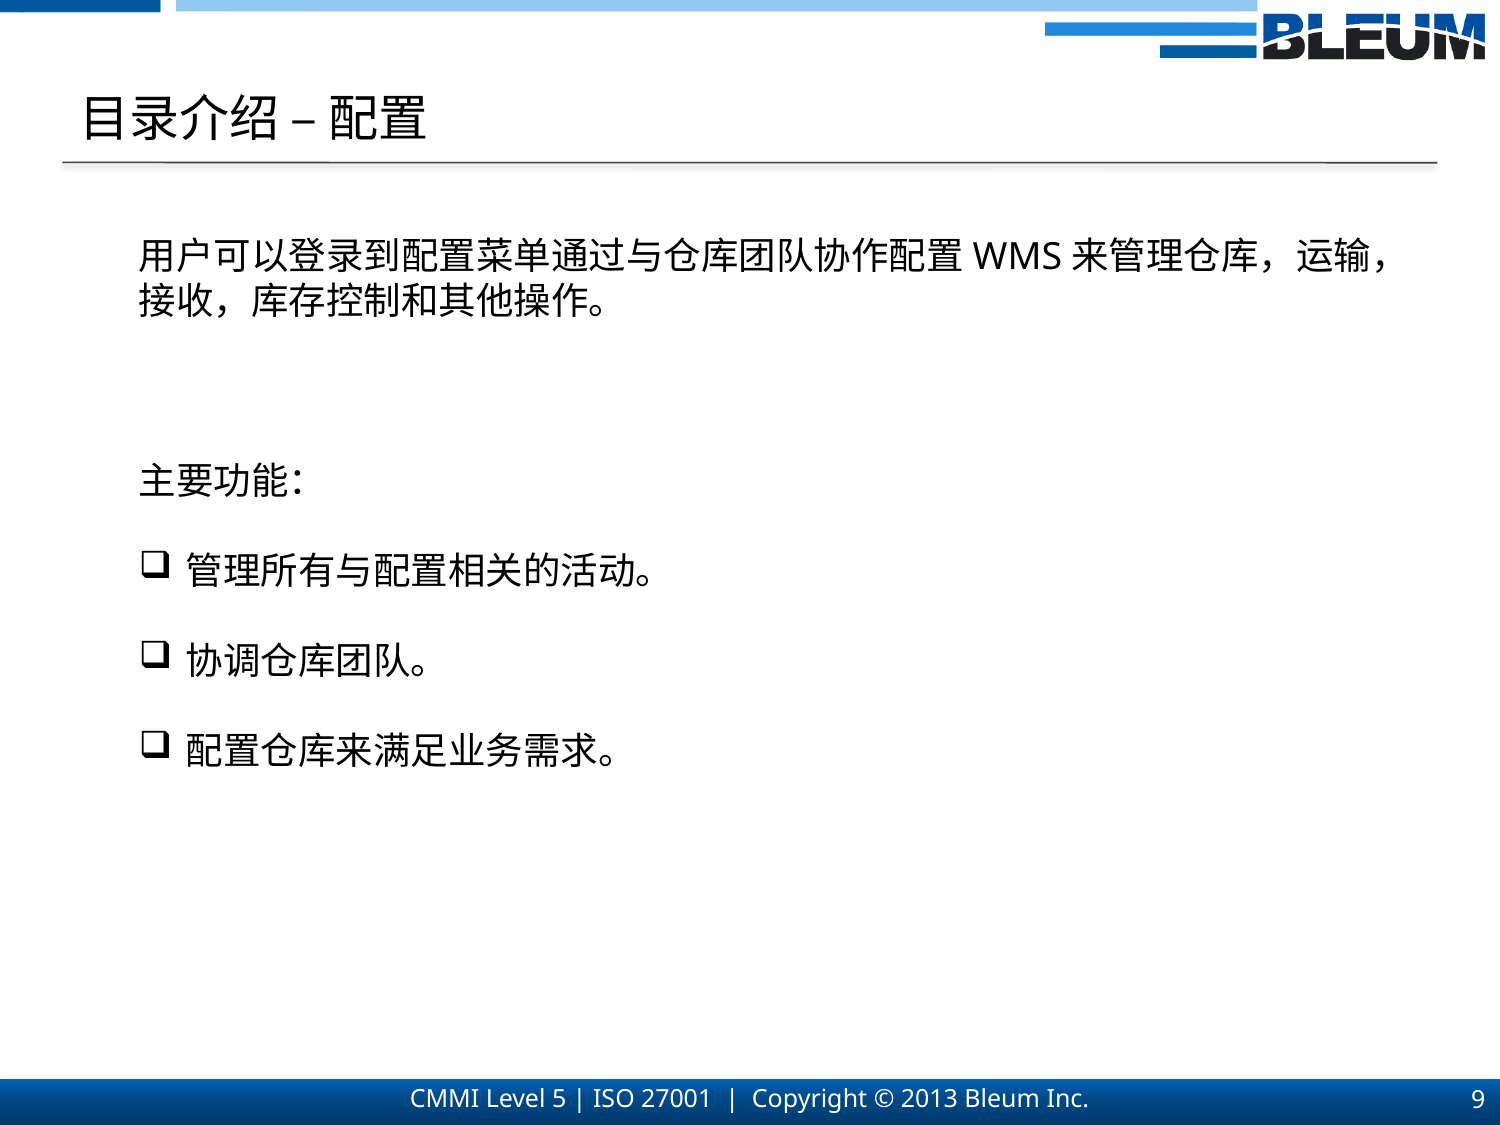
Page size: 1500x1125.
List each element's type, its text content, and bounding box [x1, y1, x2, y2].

text_box 用户可以登录到配置菜单通过与仓库团队协作配置WMS来管理仓库，运输，接收，库存控制和其他操作。 主要功能： 管理所有与配置相关的活动。 协调仓库团队。 配置仓库来满足业务需求。 [123, 224, 1425, 1005]
title 目录介绍 – 配置 [41, 78, 1169, 185]
text_box [74, 224, 1425, 1038]
picture [0, 0, 1500, 1125]
slide_number 9 [1175, 1076, 1500, 1125]
